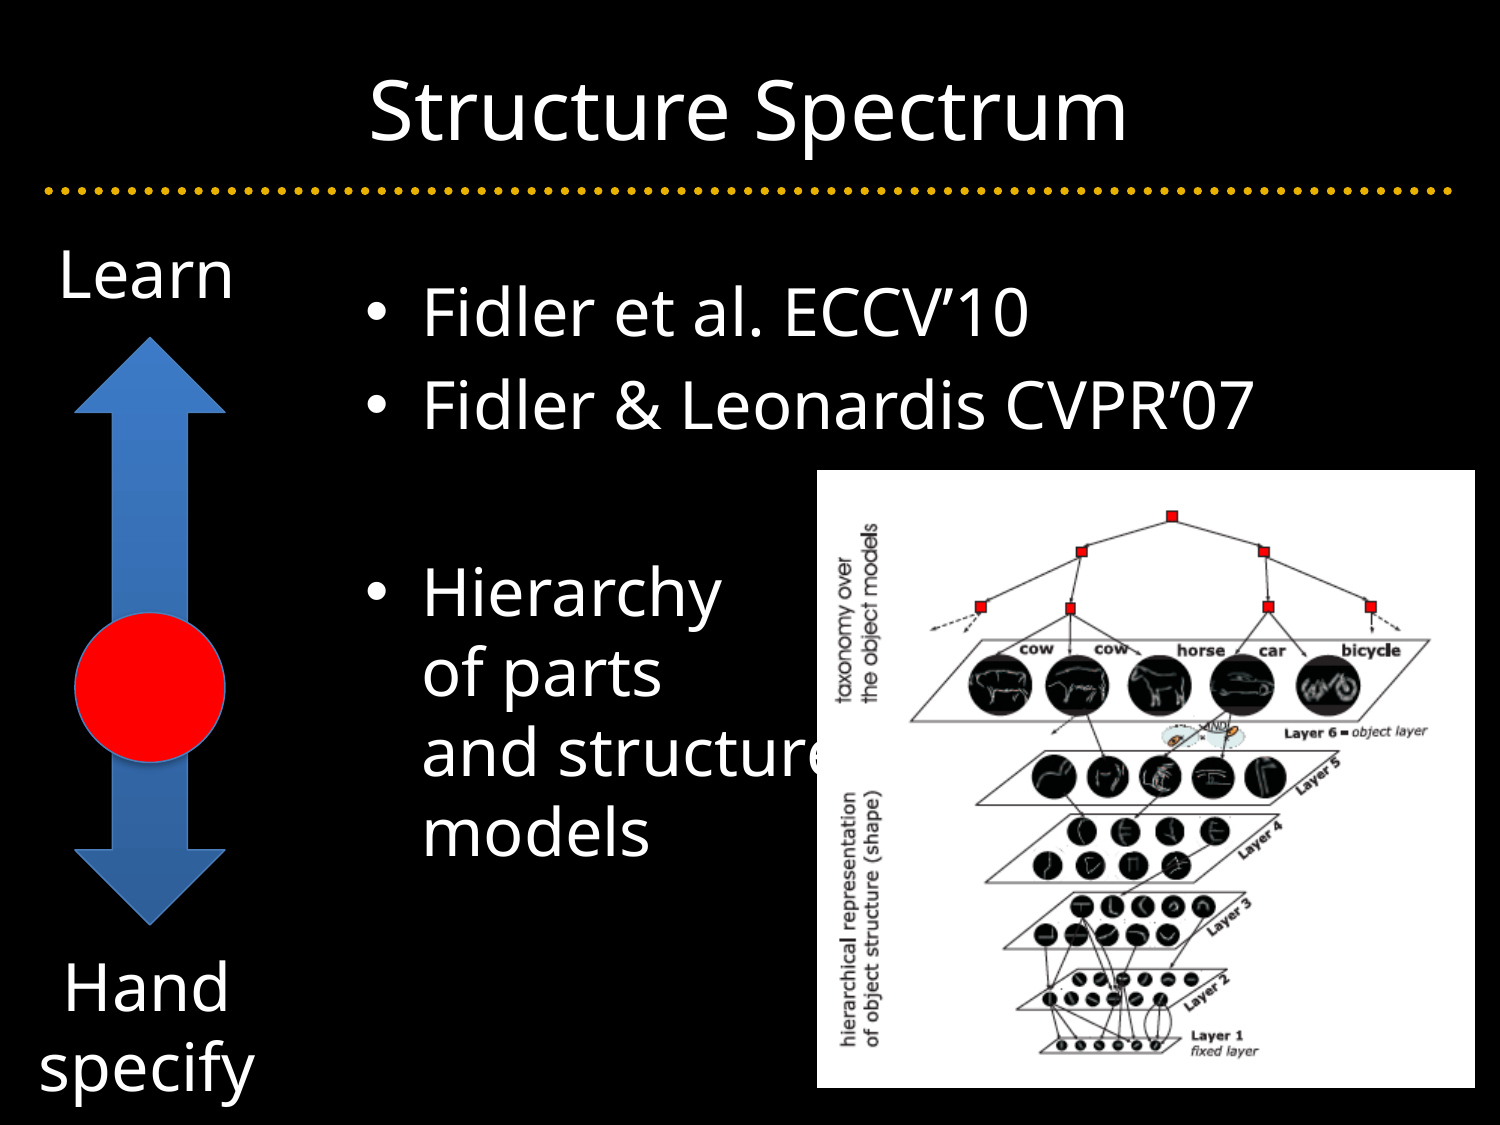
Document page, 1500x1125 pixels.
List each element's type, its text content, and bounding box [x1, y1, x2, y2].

text_box Fidler et al. ECCV’10 Fidler & Leonardis CVPR’07 Hierarchy of parts and structure models [349, 262, 1500, 1005]
text_box Learn [42, 224, 251, 320]
text_box [74, 336, 226, 621]
title Structure Spectrum [75, 13, 1425, 190]
text_box [74, 761, 226, 926]
picture [817, 470, 1476, 1088]
text_box Hand specify [24, 937, 271, 1113]
text_box [74, 611, 226, 764]
